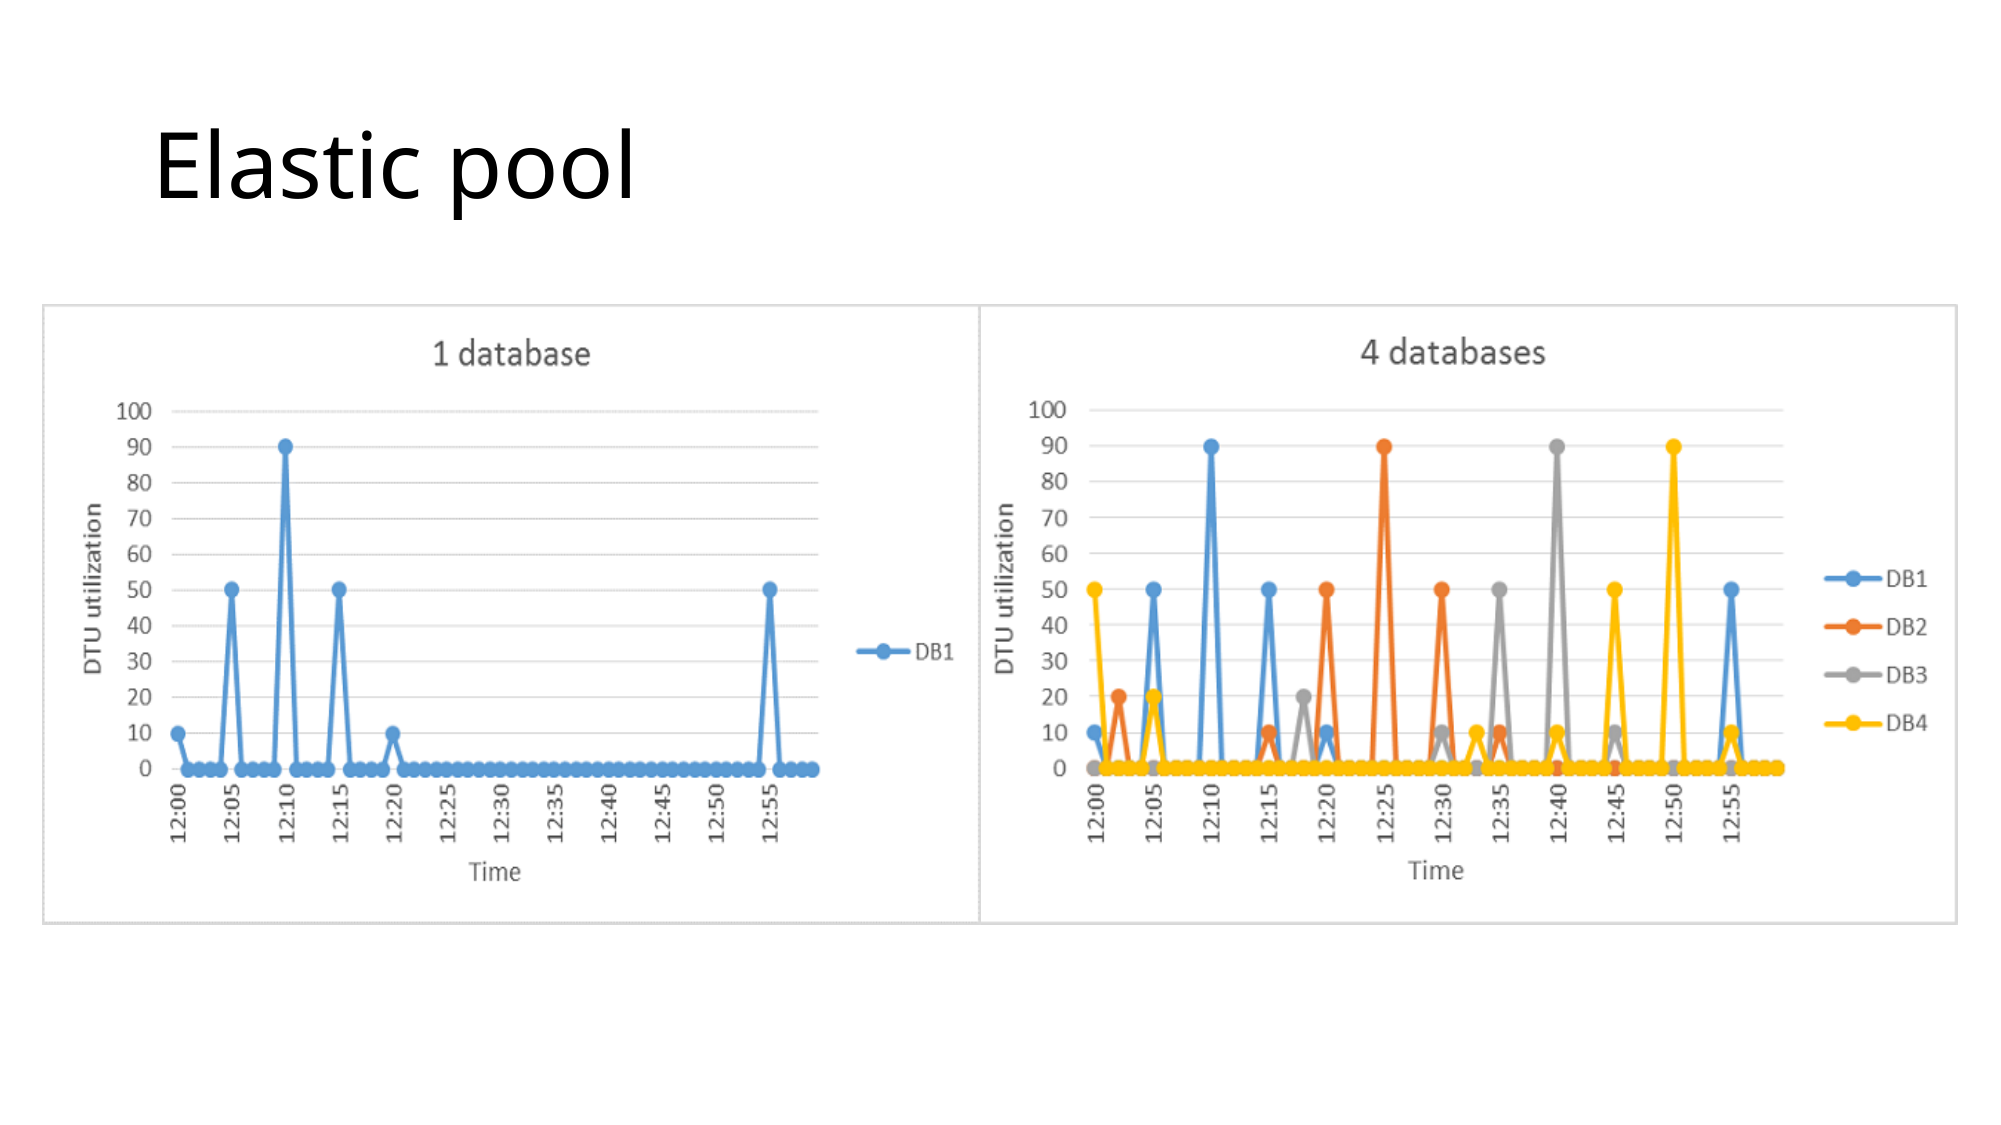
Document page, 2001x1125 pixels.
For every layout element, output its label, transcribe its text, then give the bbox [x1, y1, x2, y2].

title Elastic pool [137, 59, 1863, 278]
picture [42, 304, 1958, 925]
